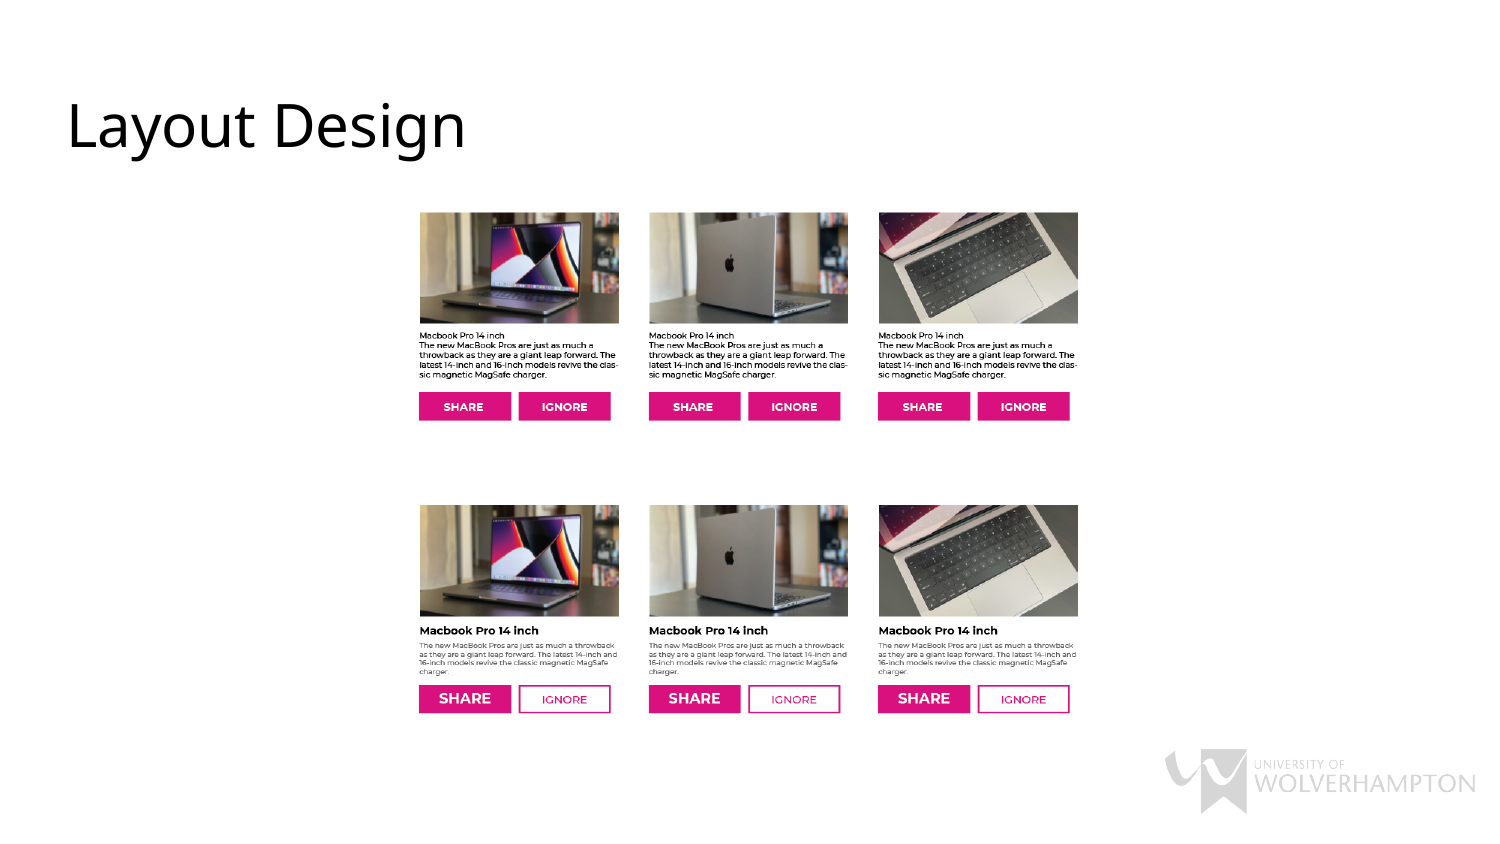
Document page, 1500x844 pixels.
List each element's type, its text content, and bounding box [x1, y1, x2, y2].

title Layout Design [51, 72, 1449, 176]
picture [408, 203, 1092, 728]
